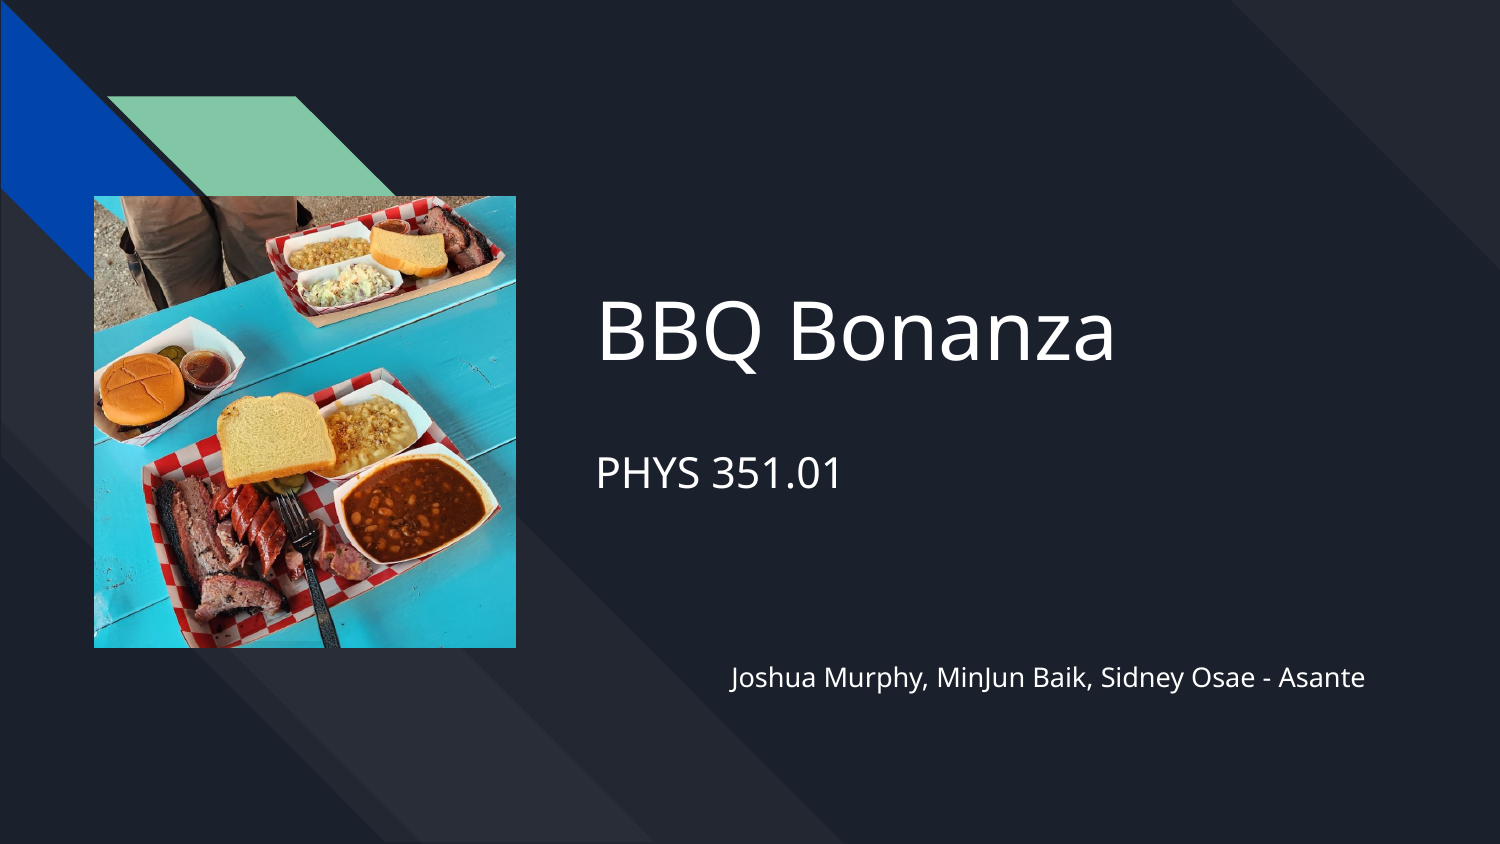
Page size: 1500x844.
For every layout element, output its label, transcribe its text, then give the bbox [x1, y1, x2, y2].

subtitle Joshua Murphy, MinJun Baik, Sidney Osae - Asante [716, 643, 1404, 727]
picture [94, 195, 517, 648]
title BBQ Bonanza PHYS 351.01 [580, 258, 1404, 518]
